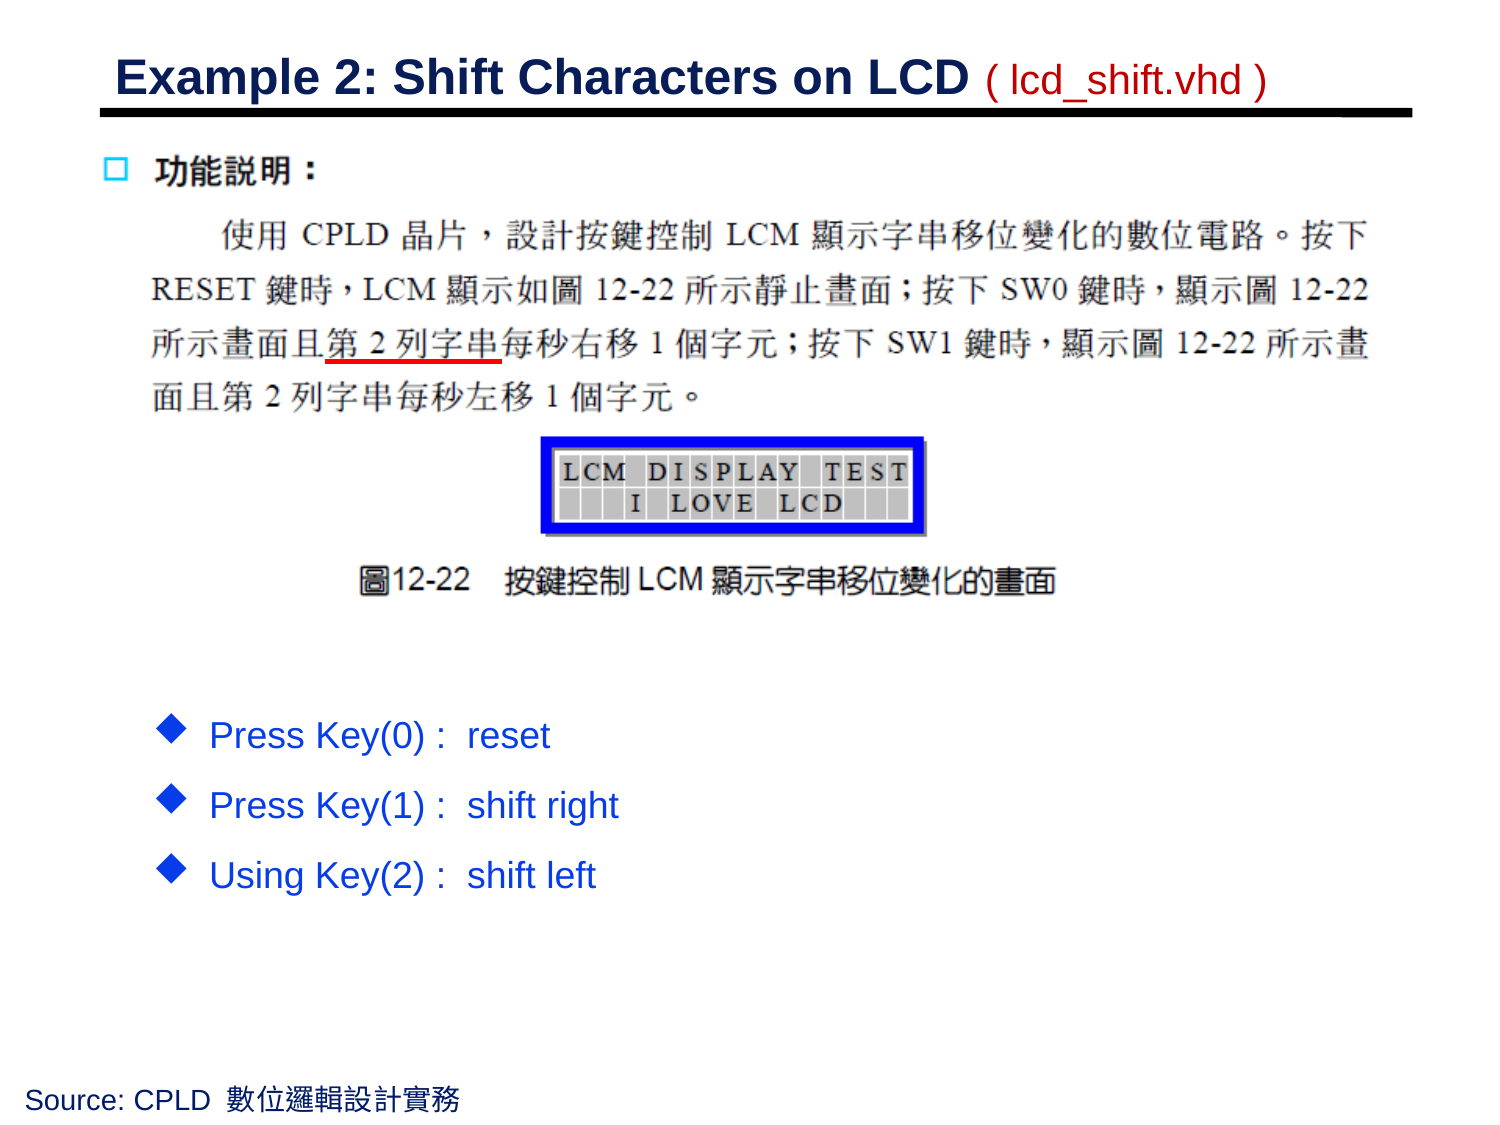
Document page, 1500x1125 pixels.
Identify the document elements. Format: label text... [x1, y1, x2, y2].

text_box Example 2: Shift Characters on LCD ( lcd_shift.vhd ) [100, 37, 1416, 94]
text_box Press Key(0) : reset Press Key(1) : shift right Using Key(2) : shift left [138, 704, 635, 904]
text_box Source: CPLD 數位邏輯設計實務 [9, 1074, 476, 1124]
picture [100, 148, 1387, 603]
